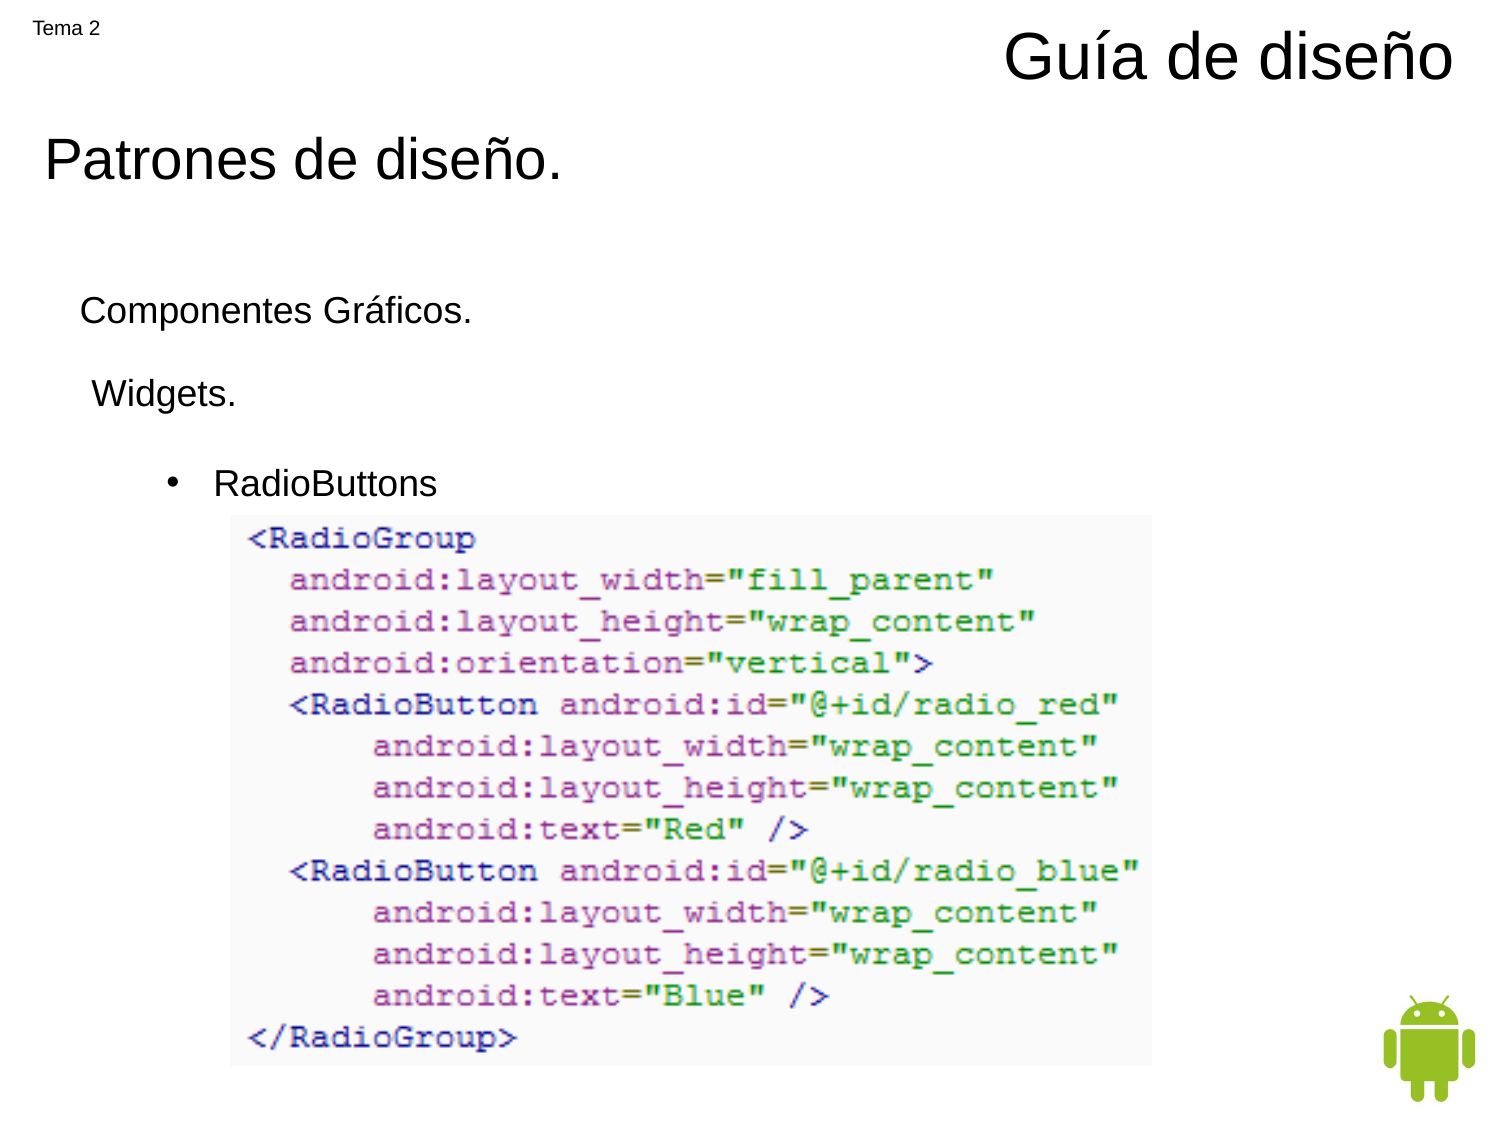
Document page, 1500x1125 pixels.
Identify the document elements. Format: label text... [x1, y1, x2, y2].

text_box Tema 2 [17, 7, 195, 48]
picture [229, 514, 1152, 1066]
text_box Patrones de diseño. [29, 113, 975, 199]
text_box [64, 349, 828, 1093]
text_box Widgets. RadioButtons [76, 361, 1187, 512]
title Guía de diseño [761, 30, 1471, 76]
picture [1375, 987, 1483, 1109]
text_box Componentes Gráficos. [64, 278, 1436, 339]
